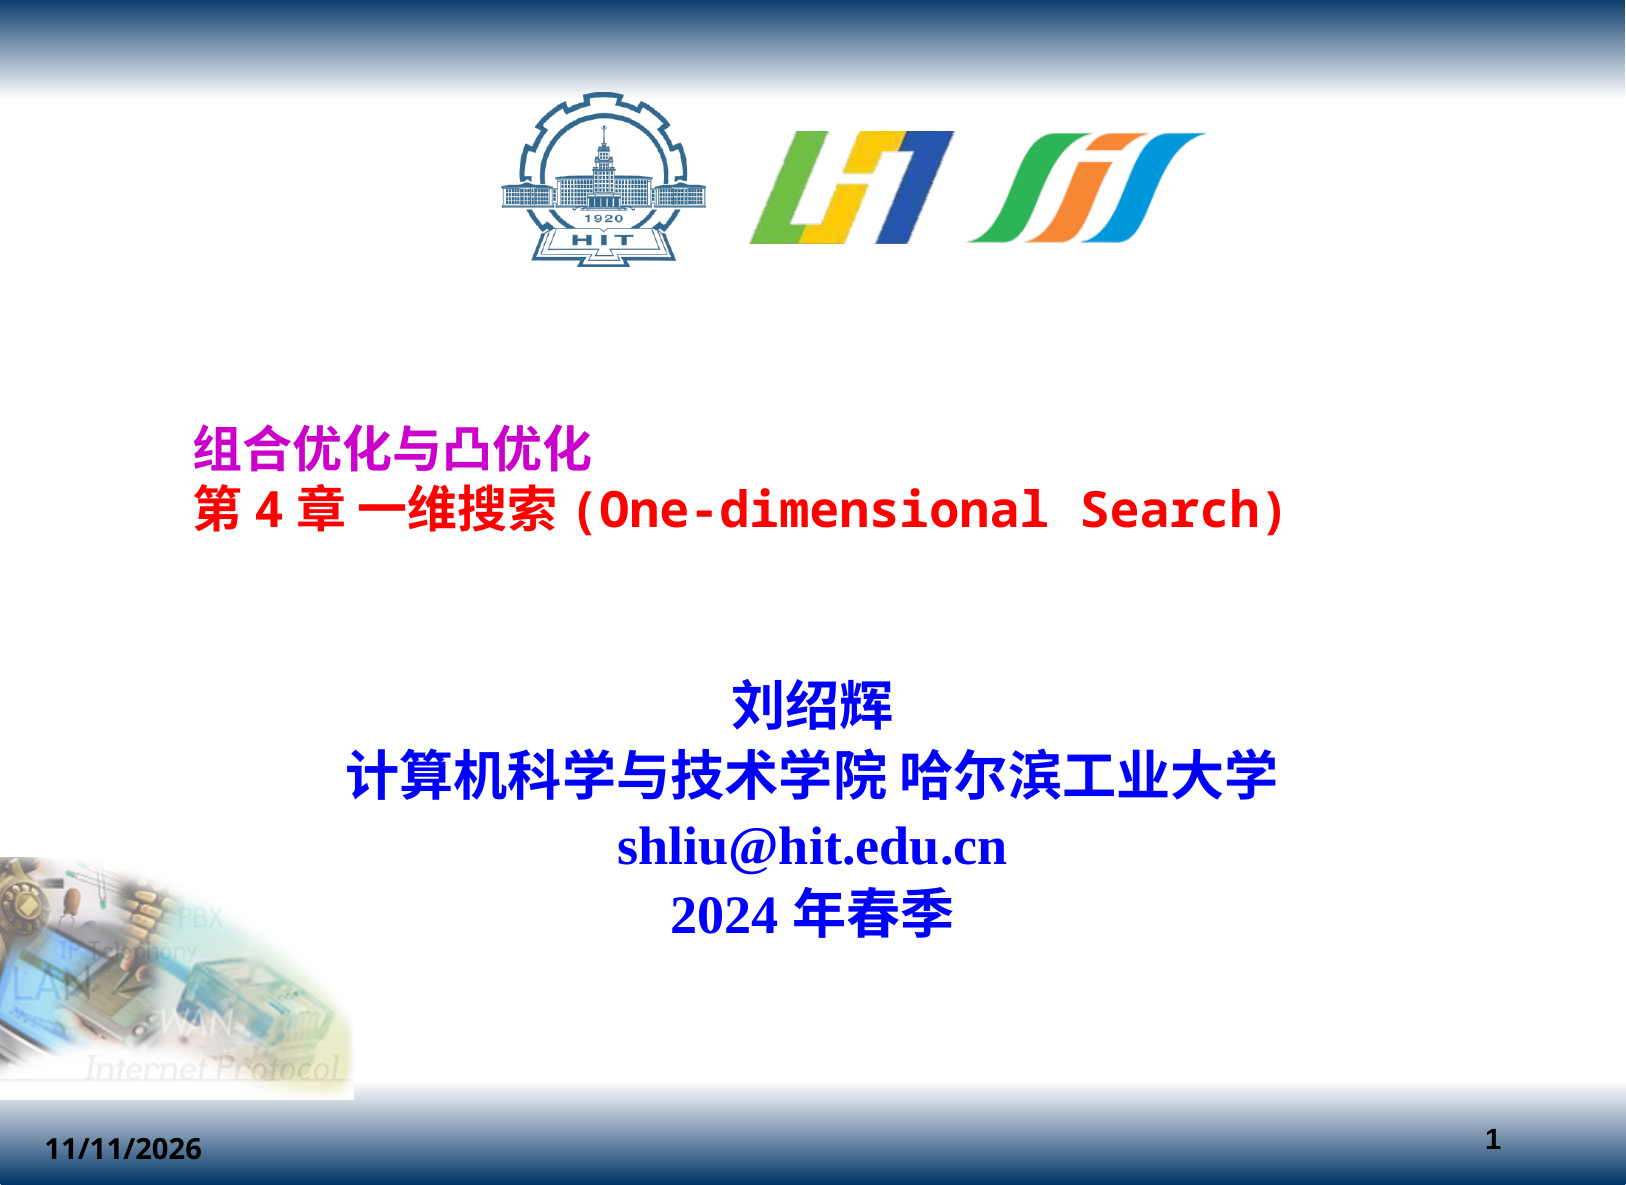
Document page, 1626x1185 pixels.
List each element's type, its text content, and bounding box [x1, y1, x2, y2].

picture [501, 92, 706, 267]
picture [0, 857, 354, 1100]
picture [744, 131, 1212, 246]
subtitle 刘绍辉 计算机科学与技术学院 哈尔滨工业大学 shliu@hit.edu.cn 2024年春季 [243, 671, 1382, 974]
title 组合优化与凸优化 第4章 一维搜索(One-dimensional Search) [176, 351, 1558, 604]
